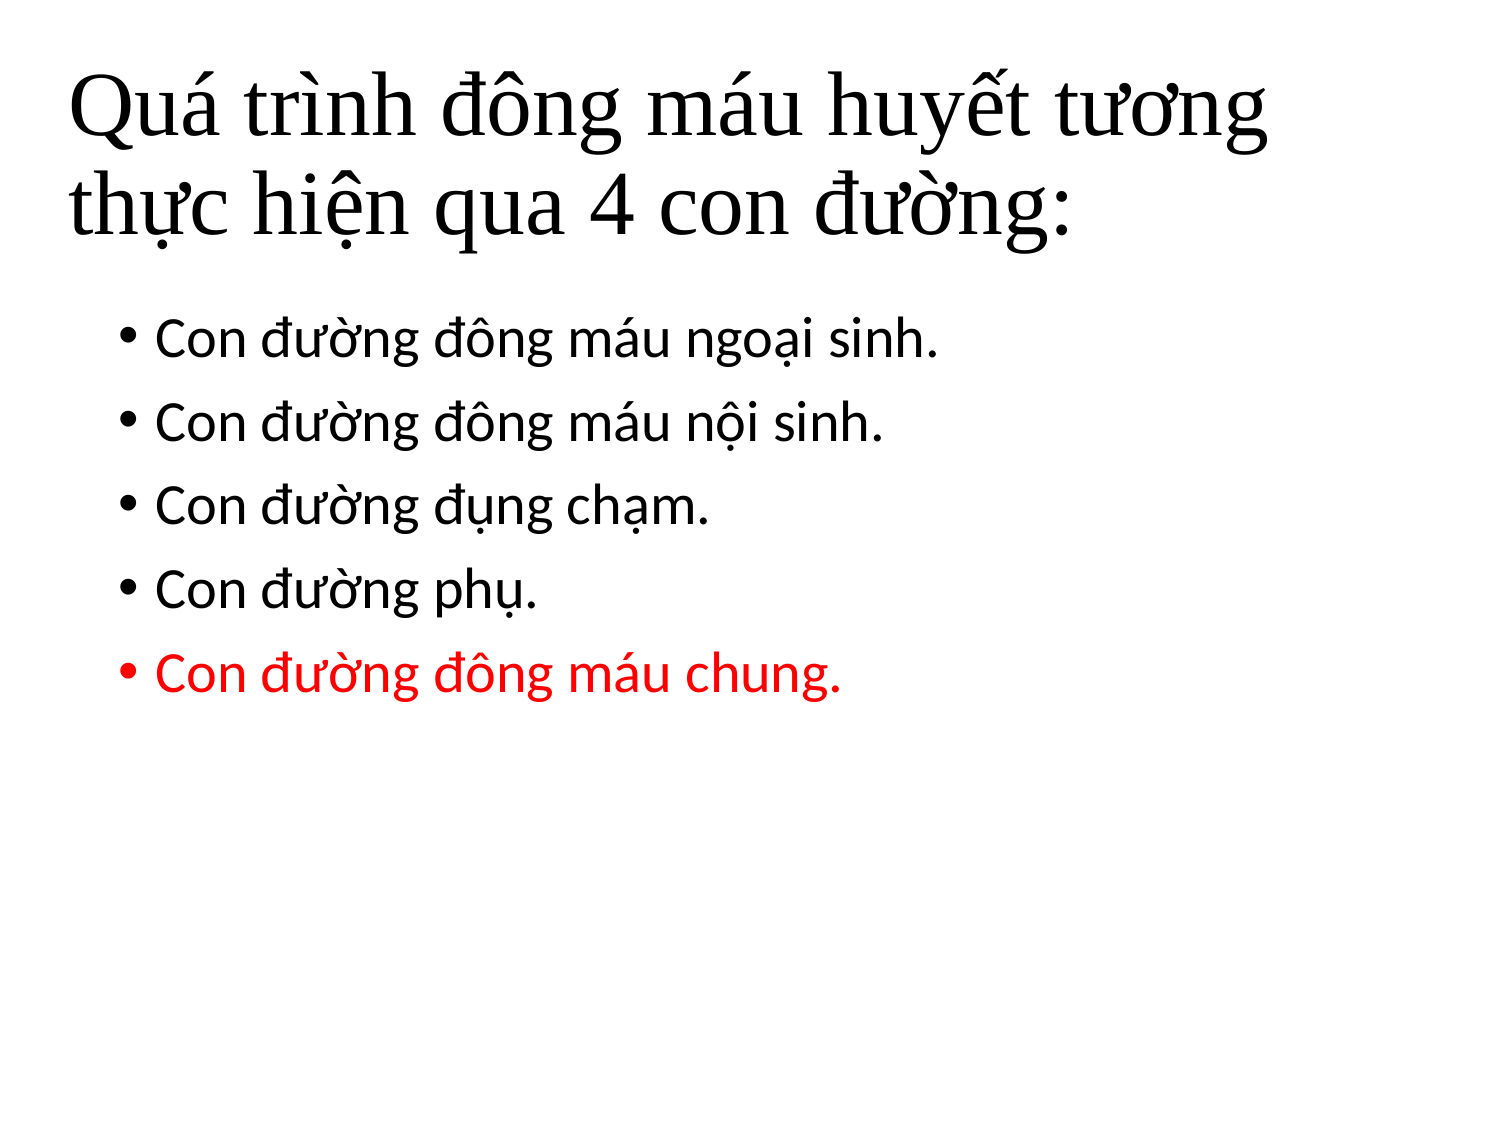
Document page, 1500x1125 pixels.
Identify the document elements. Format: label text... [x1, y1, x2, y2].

title Quá trình đông máu huyết tương thực hiện qua 4 con đường: [53, 35, 1468, 275]
list Con đường đông máu ngoại sinh. Con đường đông máu nội sinh. Con đường đụng chạm. Con đường phụ. Con đường đông máu chung. [103, 299, 1397, 1014]
